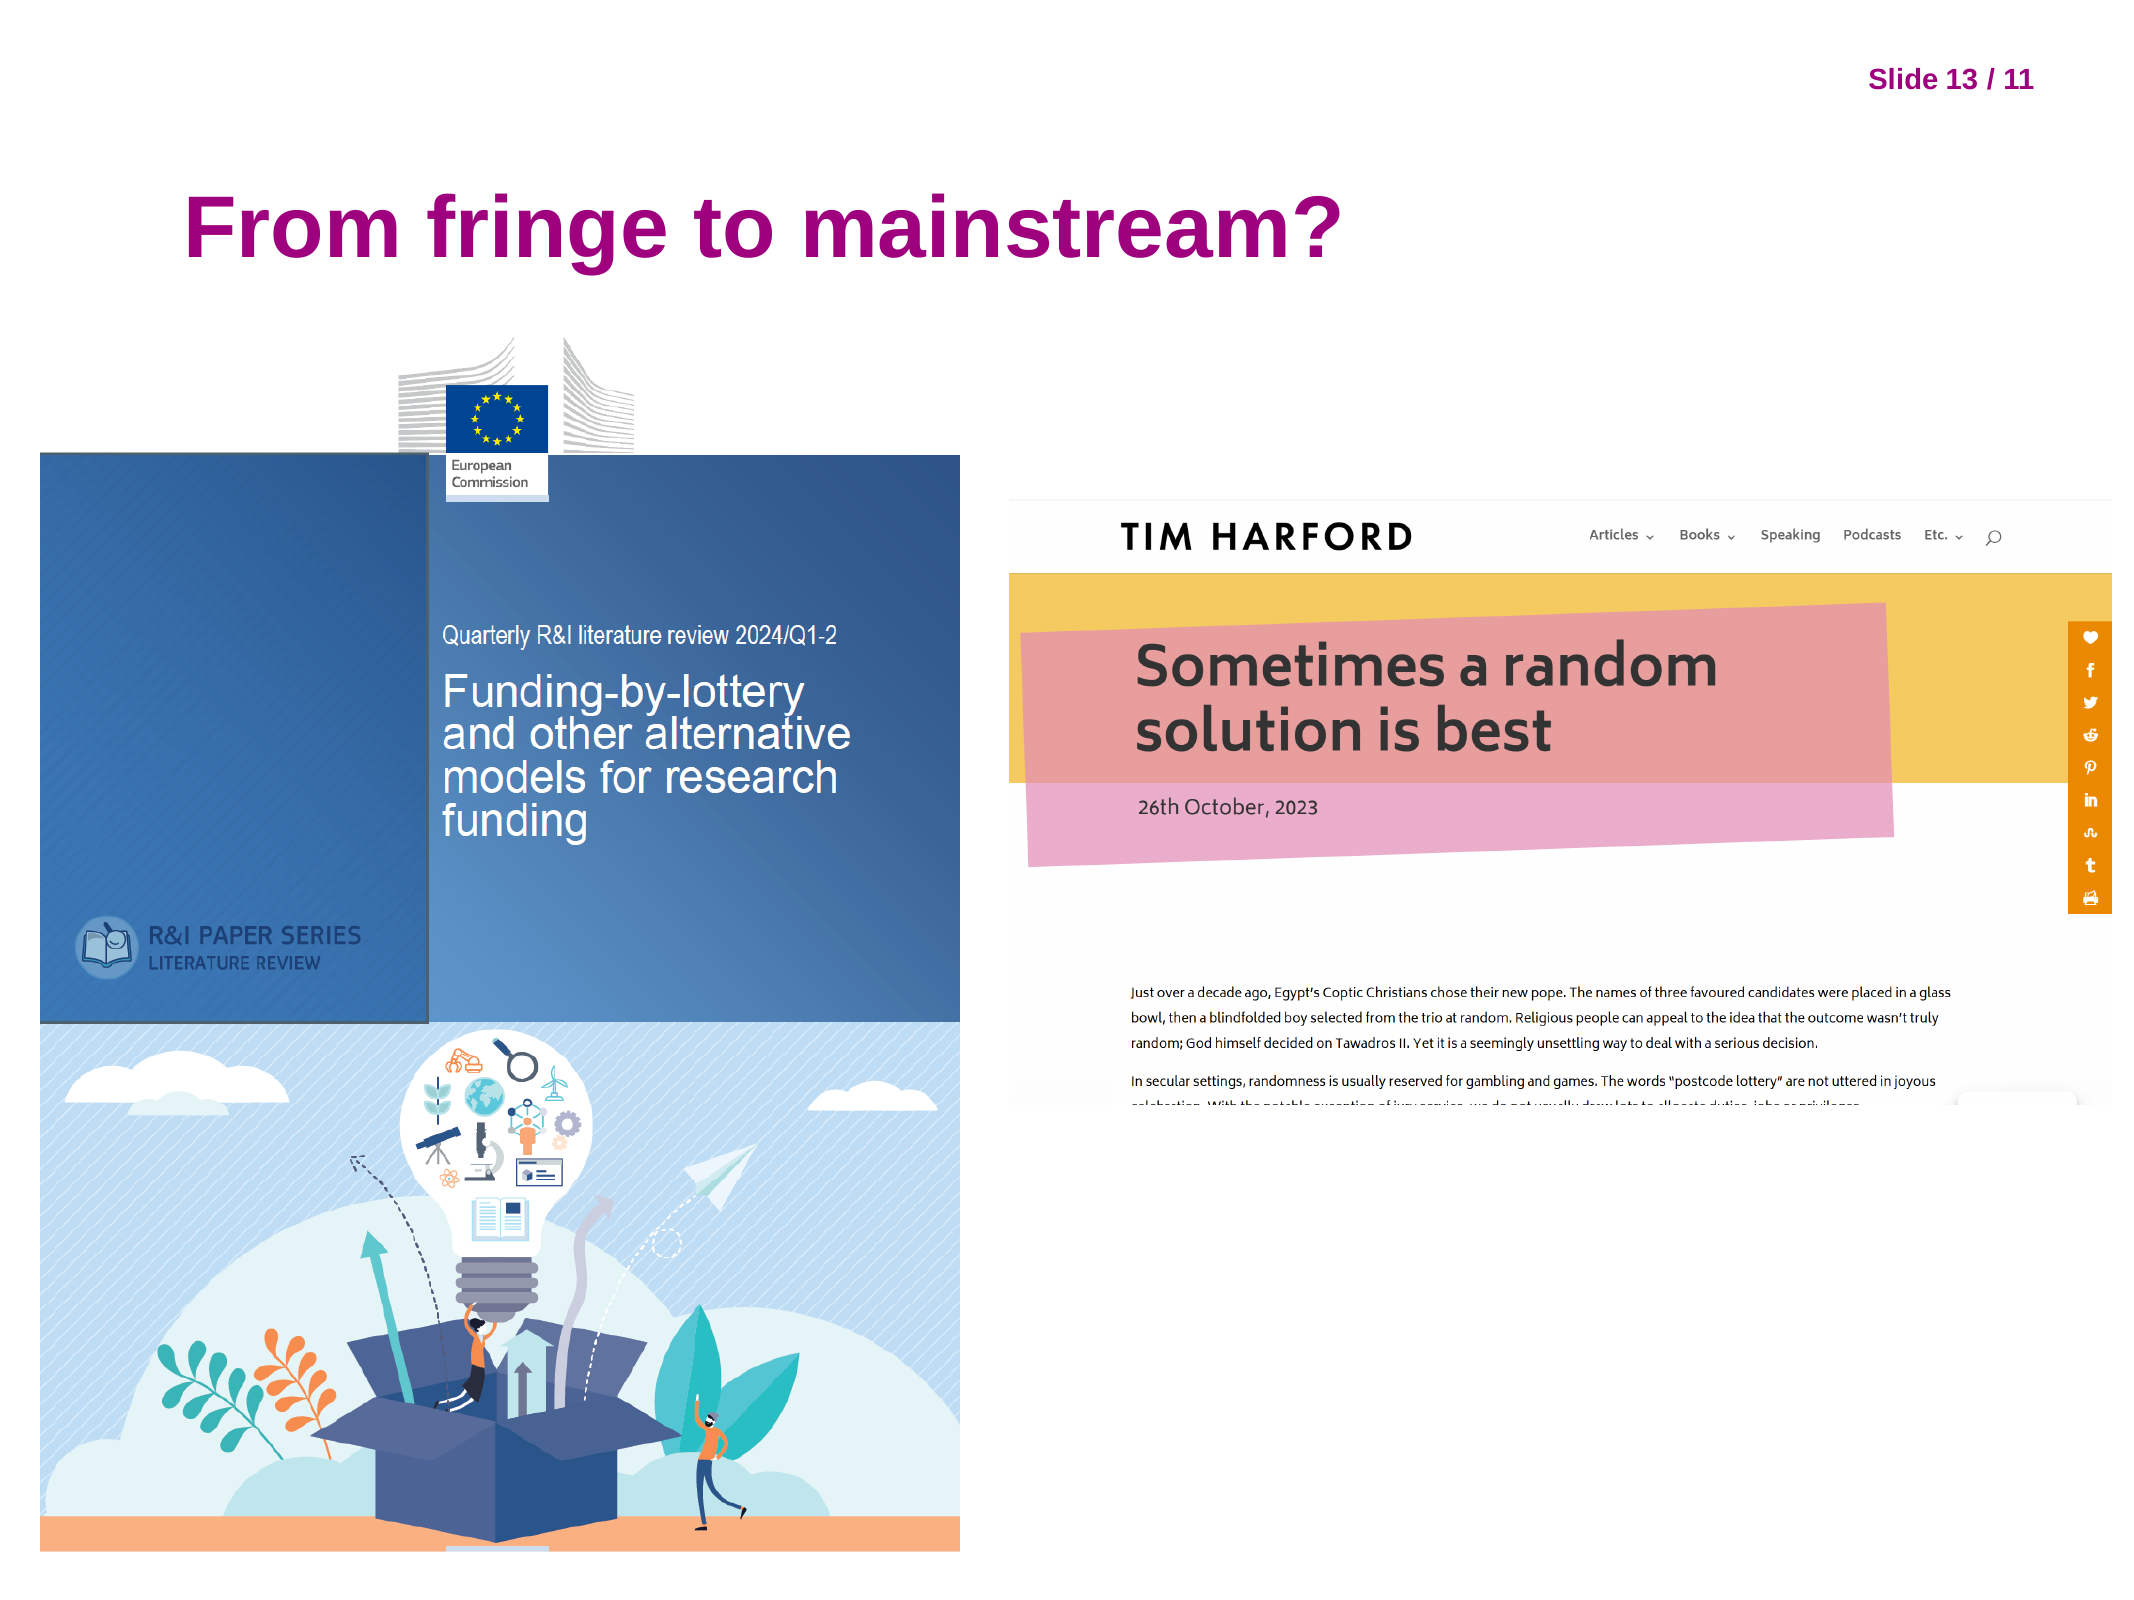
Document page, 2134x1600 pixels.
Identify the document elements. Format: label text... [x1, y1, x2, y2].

title From fringe to mainstream? [183, 100, 1719, 275]
picture [40, 298, 960, 1552]
picture [1009, 499, 2112, 1105]
slide_number 13 [1942, 54, 1982, 101]
